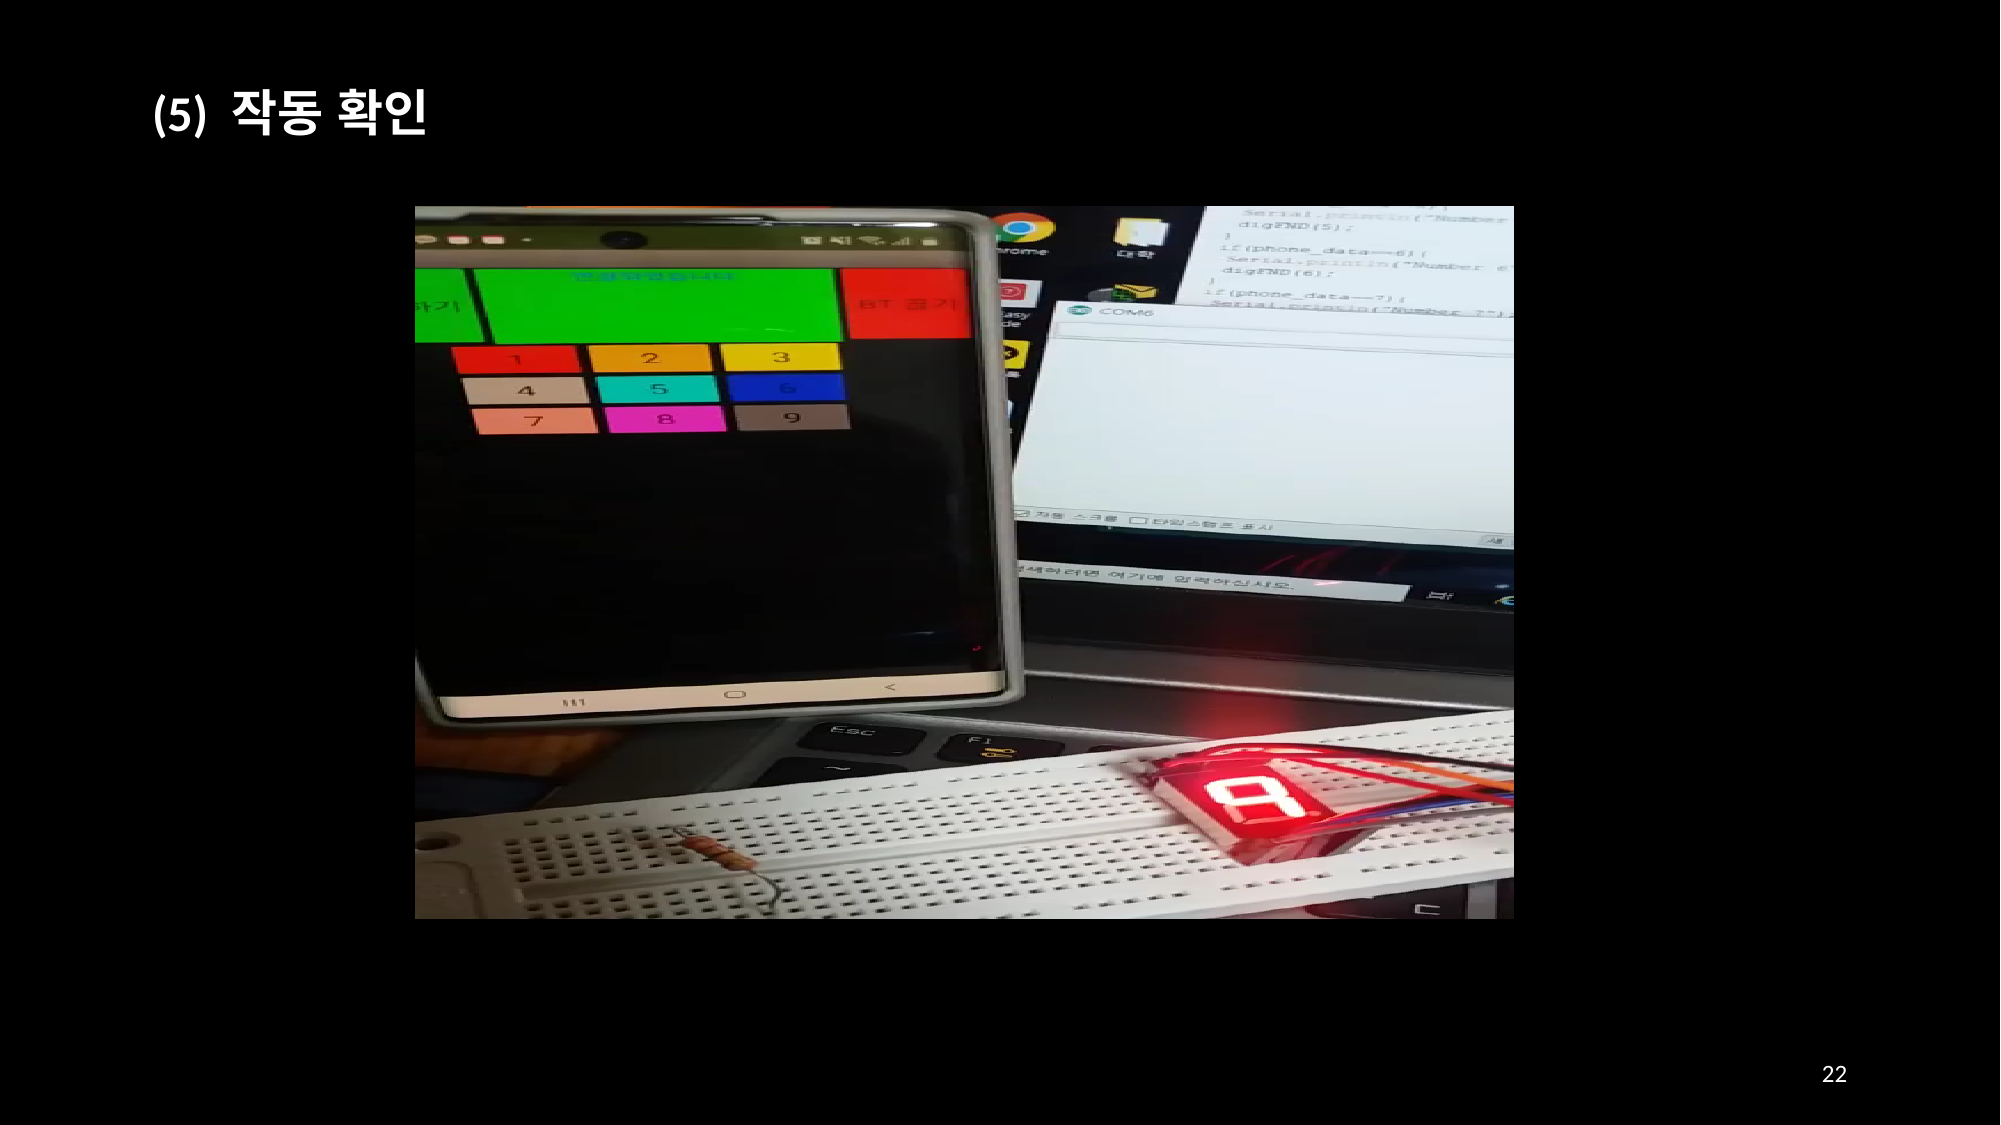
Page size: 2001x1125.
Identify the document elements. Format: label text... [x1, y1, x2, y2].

text_box (5) 작동 확인 [137, 73, 815, 149]
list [414, 205, 1515, 920]
slide_number 22 [1412, 1042, 1863, 1103]
